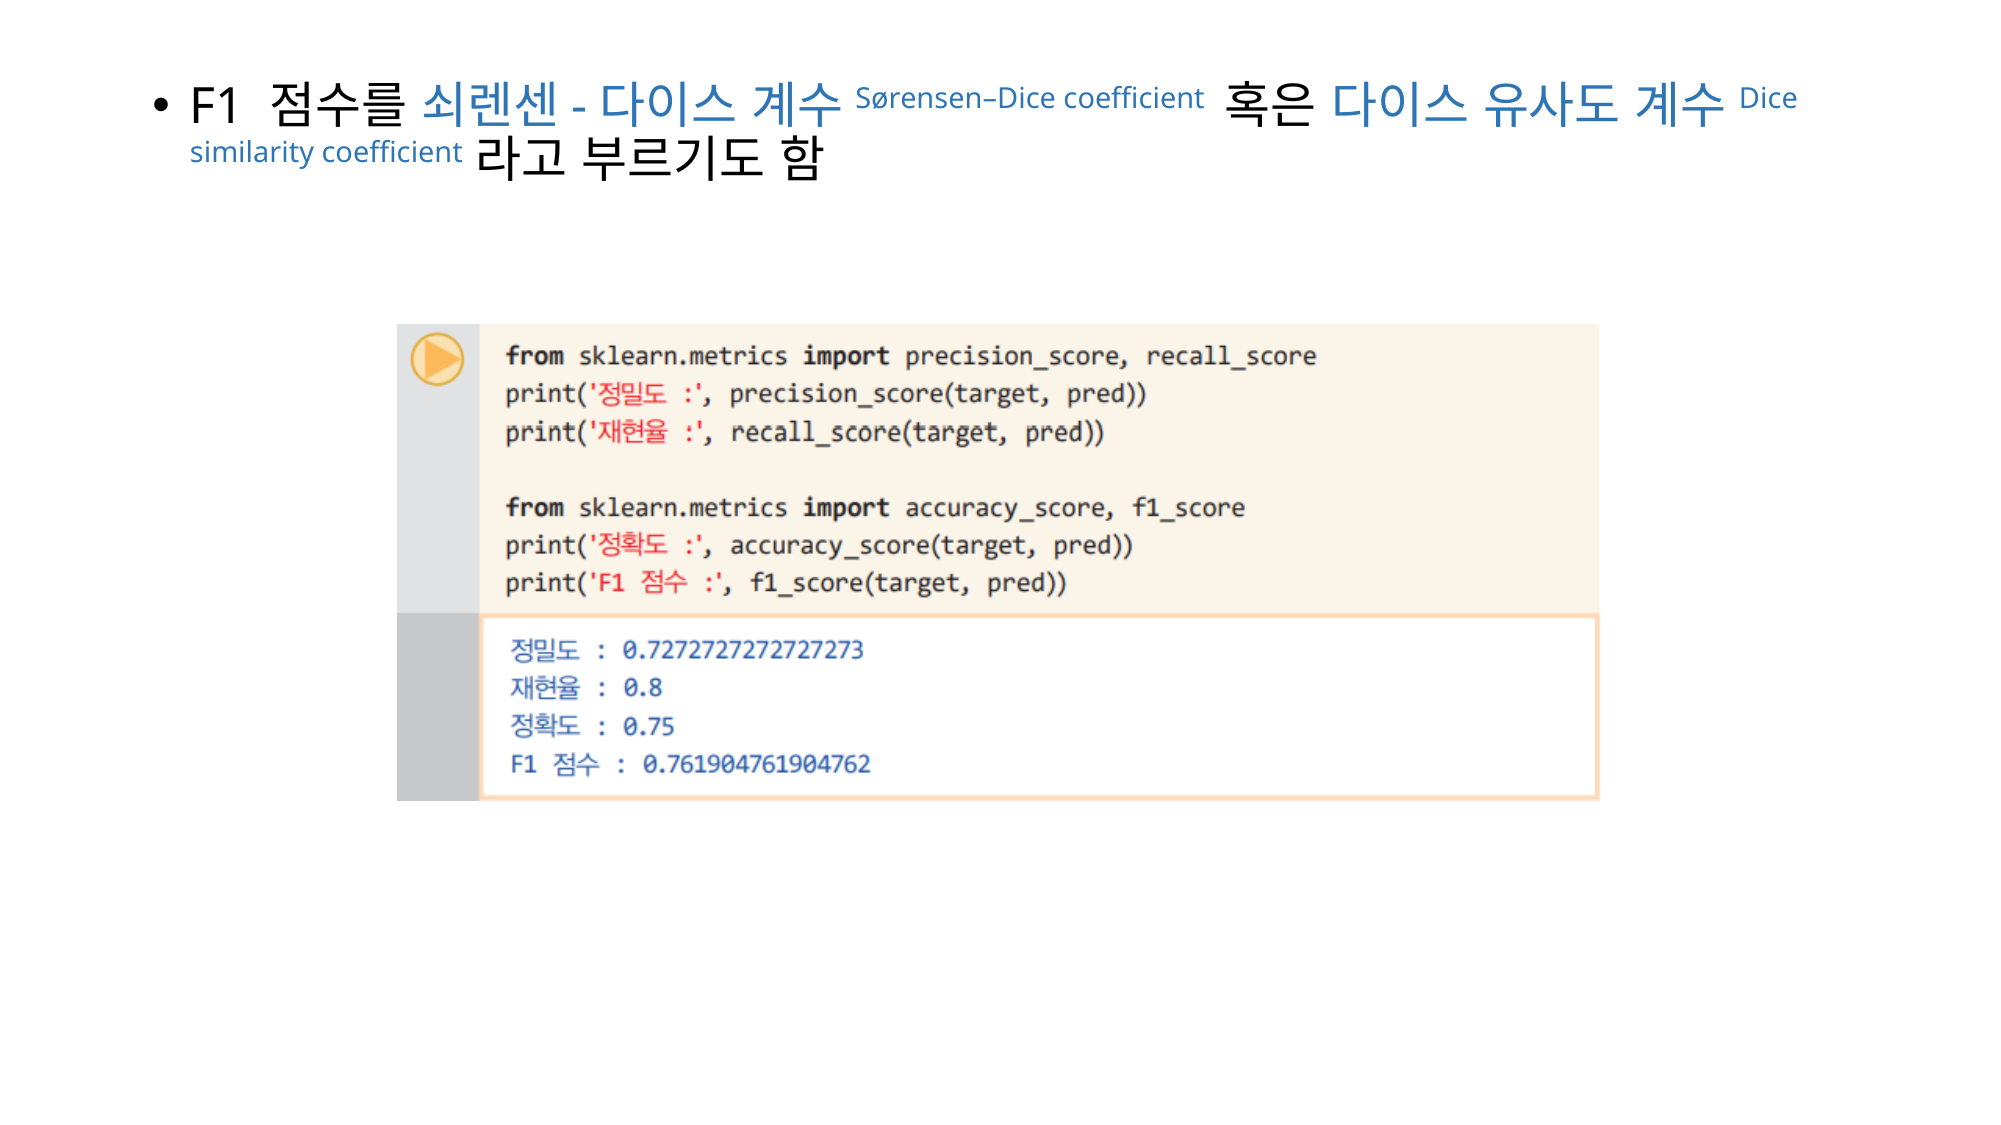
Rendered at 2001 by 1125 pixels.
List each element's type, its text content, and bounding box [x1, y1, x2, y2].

list F1 점수를 쇠렌센-다이스 계수Sørensen–Dice coefficient 혹은 다이스 유사도 계수Dice similarity coefficient라고 부르기도 함 [137, 72, 1863, 1023]
picture [397, 324, 1603, 801]
